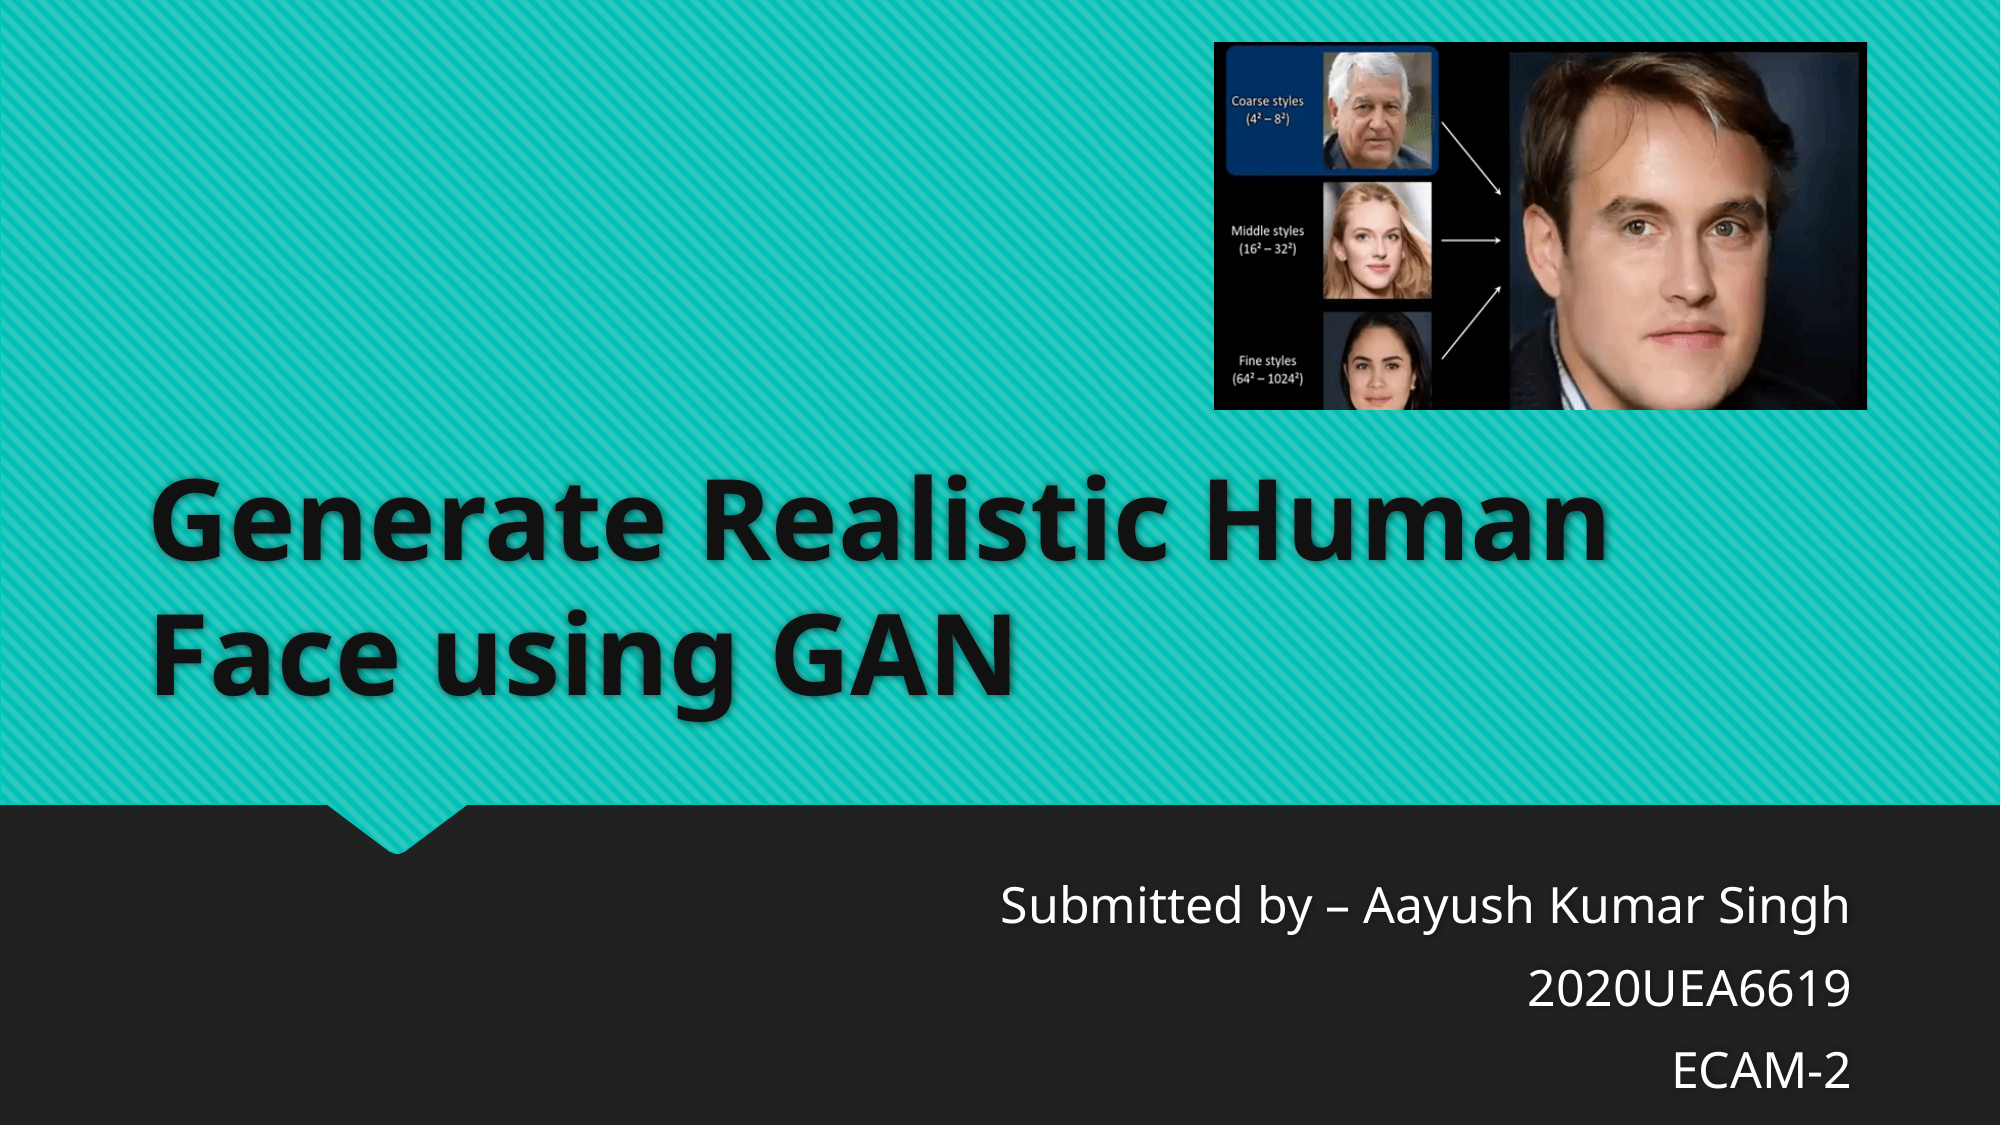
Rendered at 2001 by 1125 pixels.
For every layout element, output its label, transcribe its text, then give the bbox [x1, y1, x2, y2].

title Generate Realistic Human Face using GAN [132, 237, 1868, 726]
subtitle Submitted by – Aayush Kumar Singh 2020UEA6619 ECAM-2 [132, 866, 1868, 938]
picture [1213, 42, 1868, 410]
